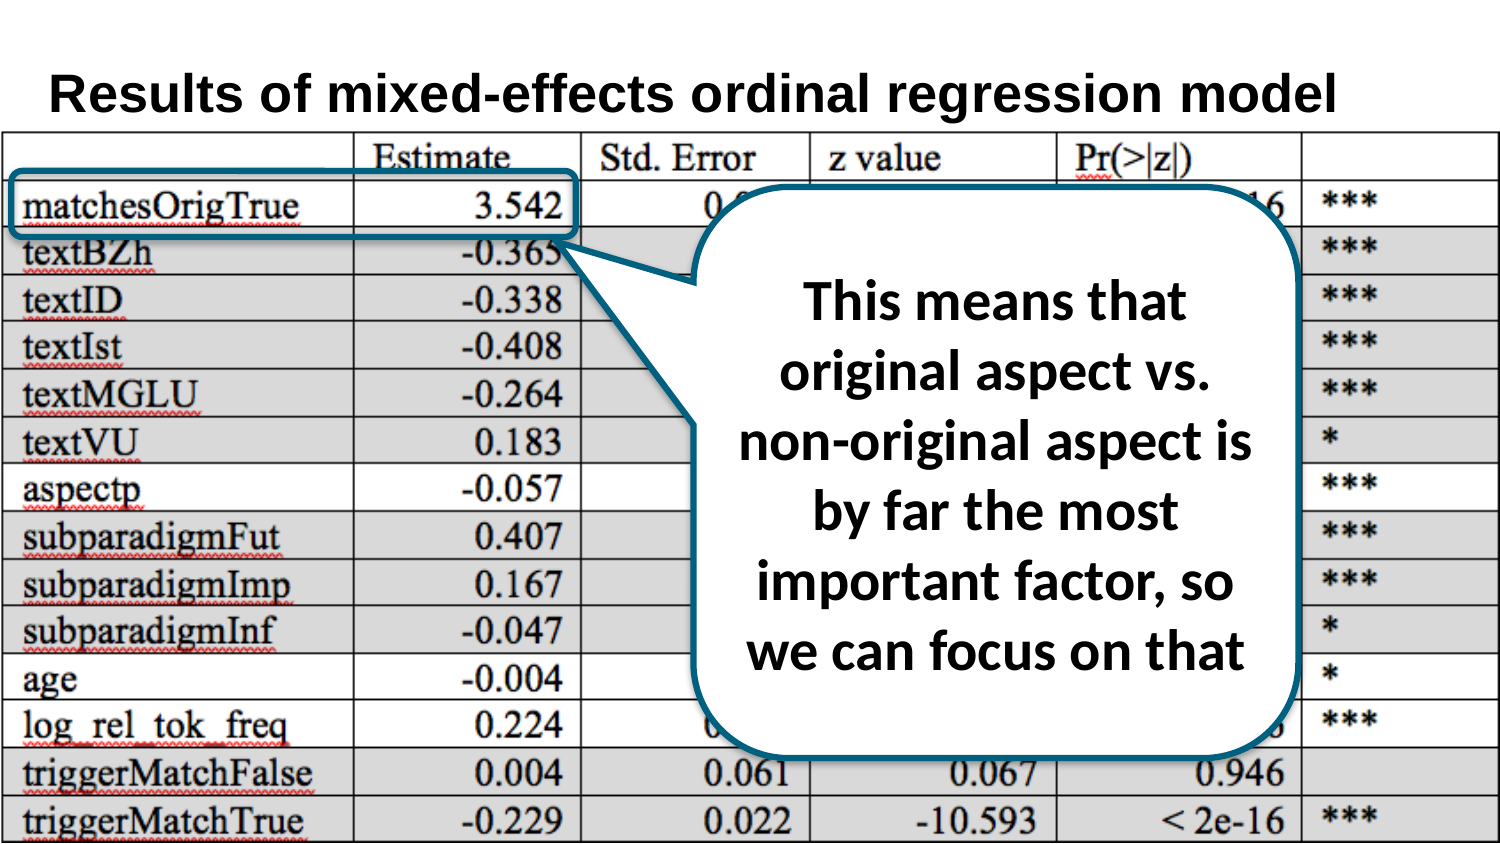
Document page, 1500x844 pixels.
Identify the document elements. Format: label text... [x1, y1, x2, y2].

picture [0, 130, 1500, 843]
title Results of mixed-effects ordinal regression model [33, 36, 1403, 128]
